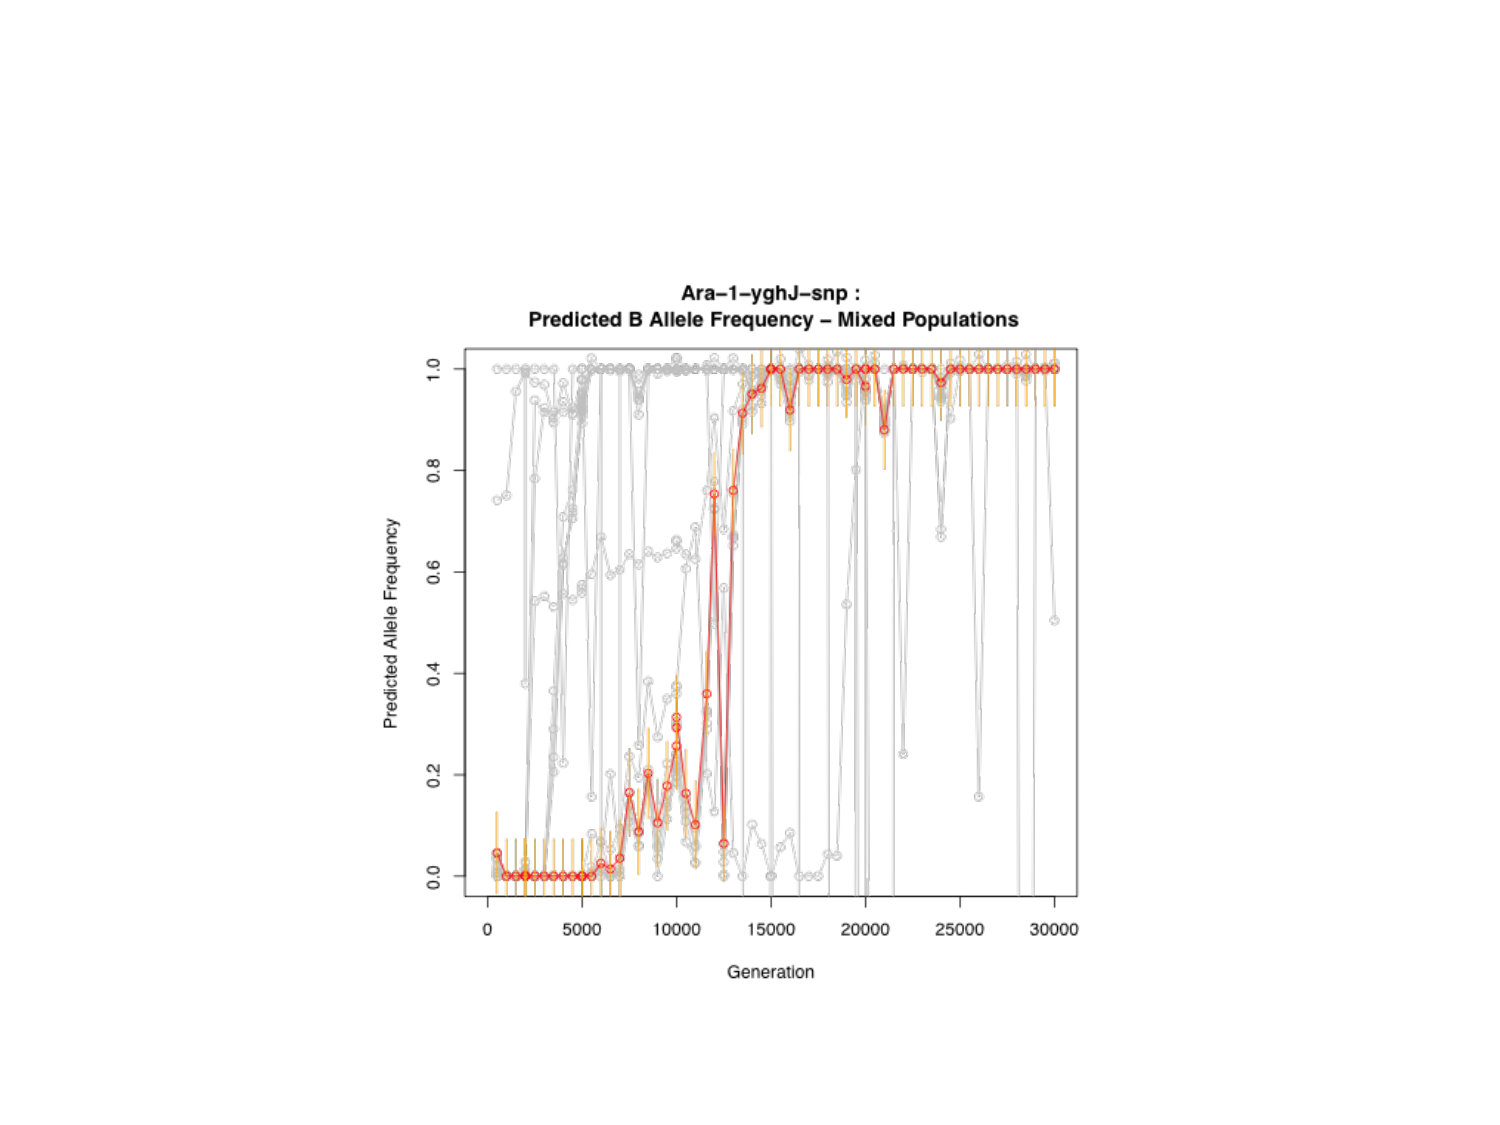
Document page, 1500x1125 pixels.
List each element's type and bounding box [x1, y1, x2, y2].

list [74, 262, 1426, 1006]
